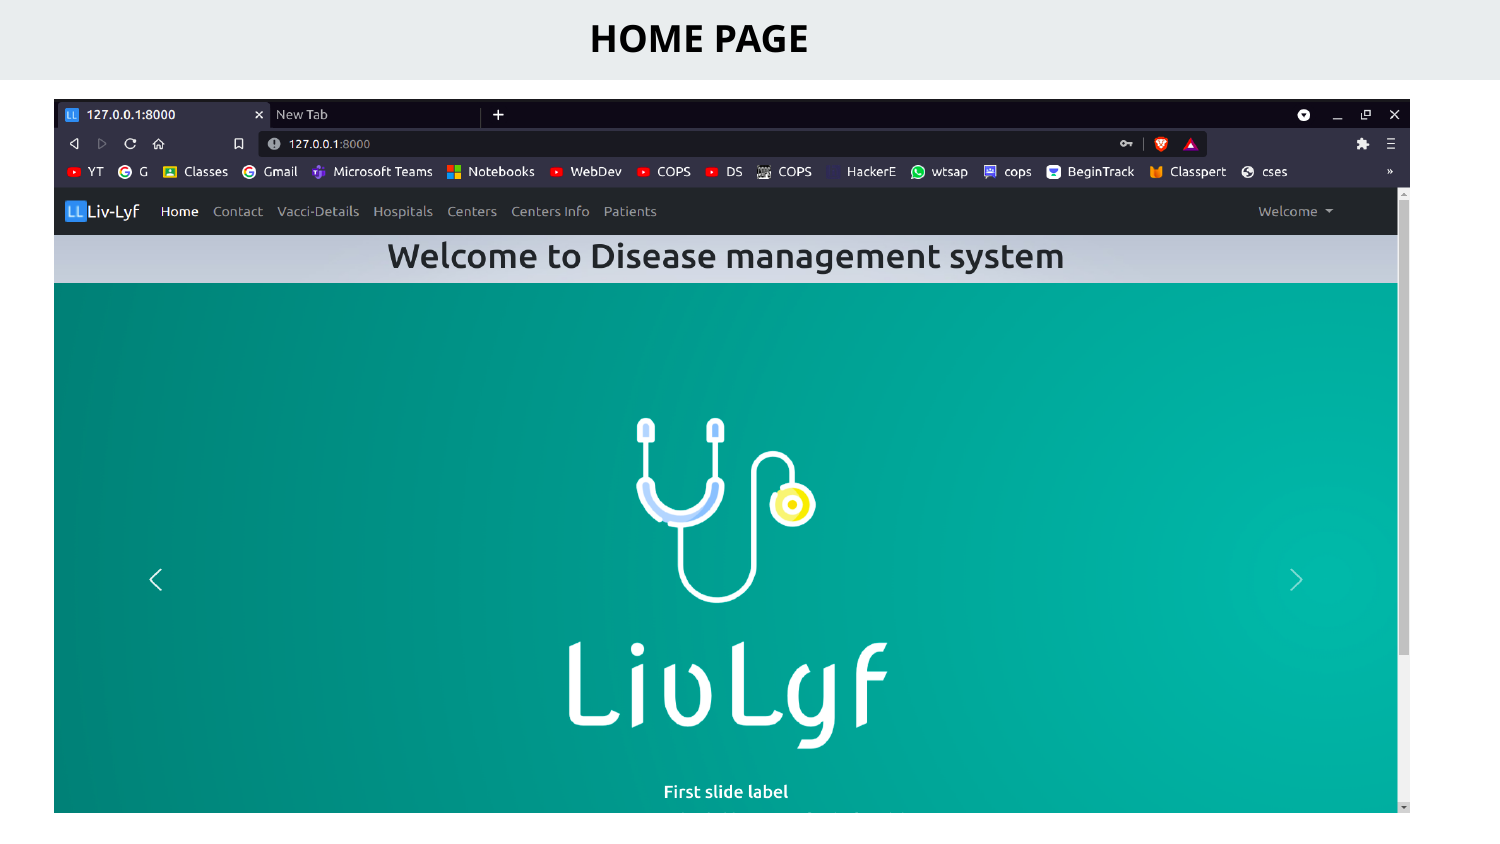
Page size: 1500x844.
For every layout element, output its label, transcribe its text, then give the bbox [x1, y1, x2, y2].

text_box HOME PAGE [574, 0, 872, 75]
picture [54, 99, 1410, 813]
